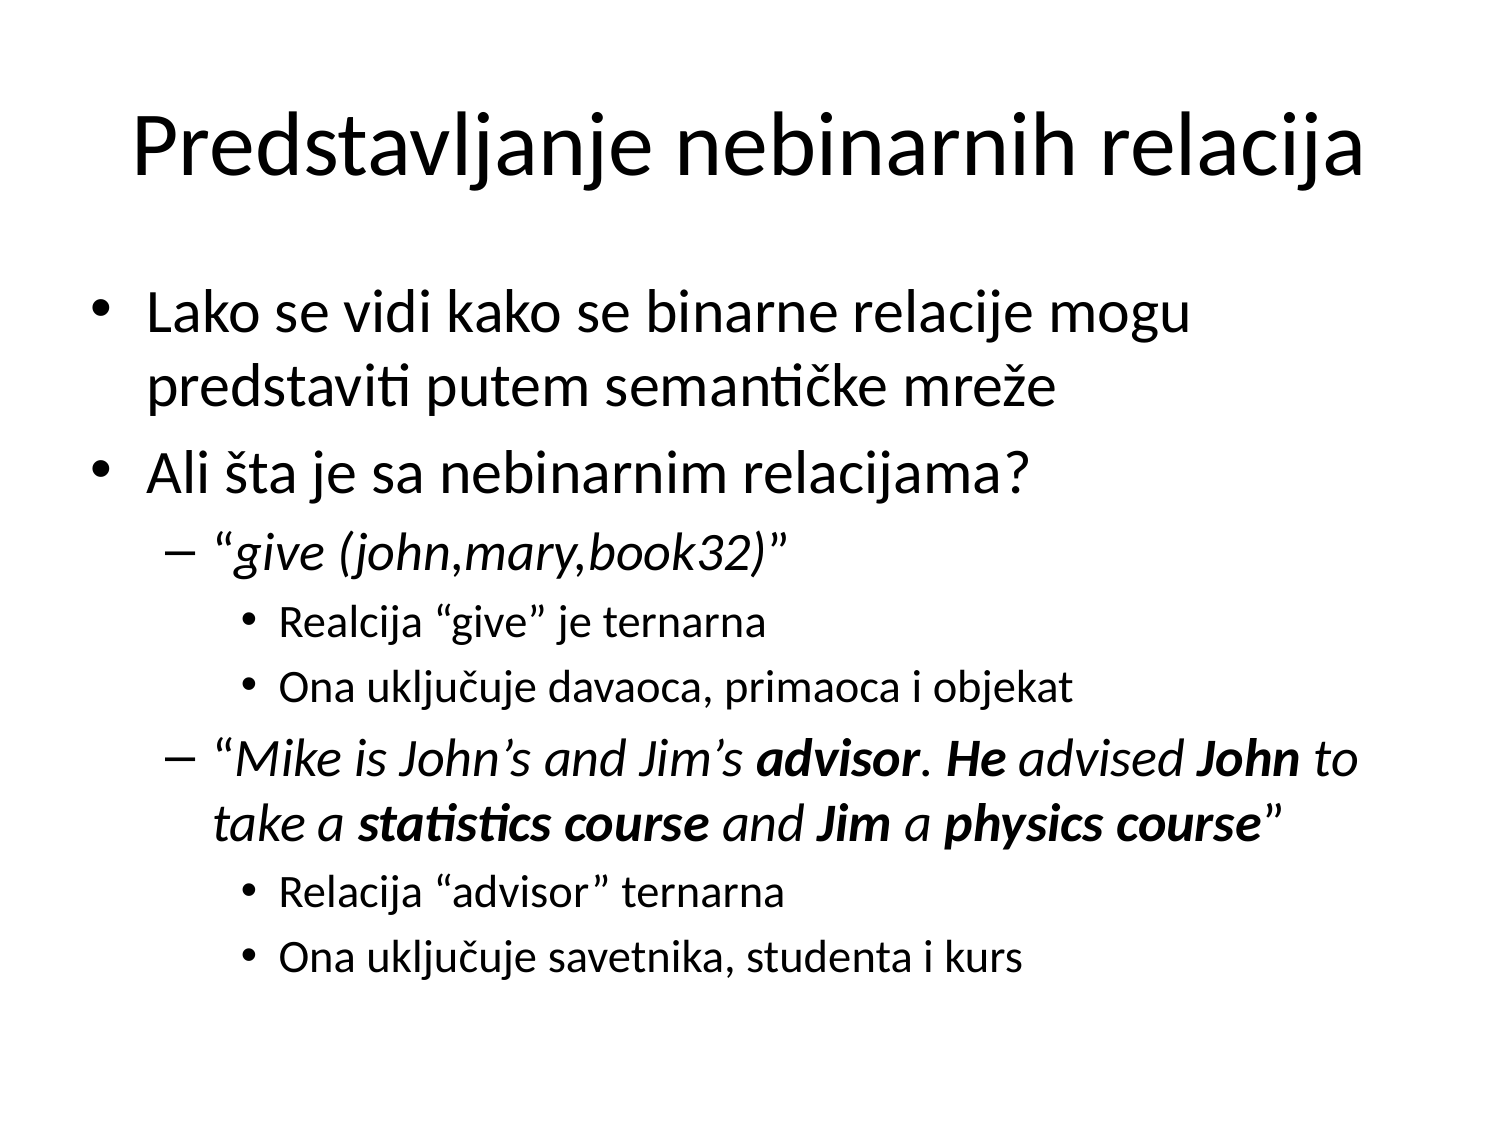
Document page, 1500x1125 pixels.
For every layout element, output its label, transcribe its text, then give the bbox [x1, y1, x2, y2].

list Lako se vidi kako se binarne relacije mogu predstaviti putem semantičke mreže Ali šta je sa nebinarnim relacijama? “give (john,mary,book32)” Realcija “give” je ternarna Ona uključuje davaoca, primaoca i objekat “Mike is John’s and Jim’s advisor. He advised John to take a statistics course and Jim a physics course” Relacija “advisor” ternarna Ona uključuje savetnika, studenta i kurs [75, 262, 1425, 1005]
title Predstavljanje nebinarnih relacija [75, 45, 1425, 233]
